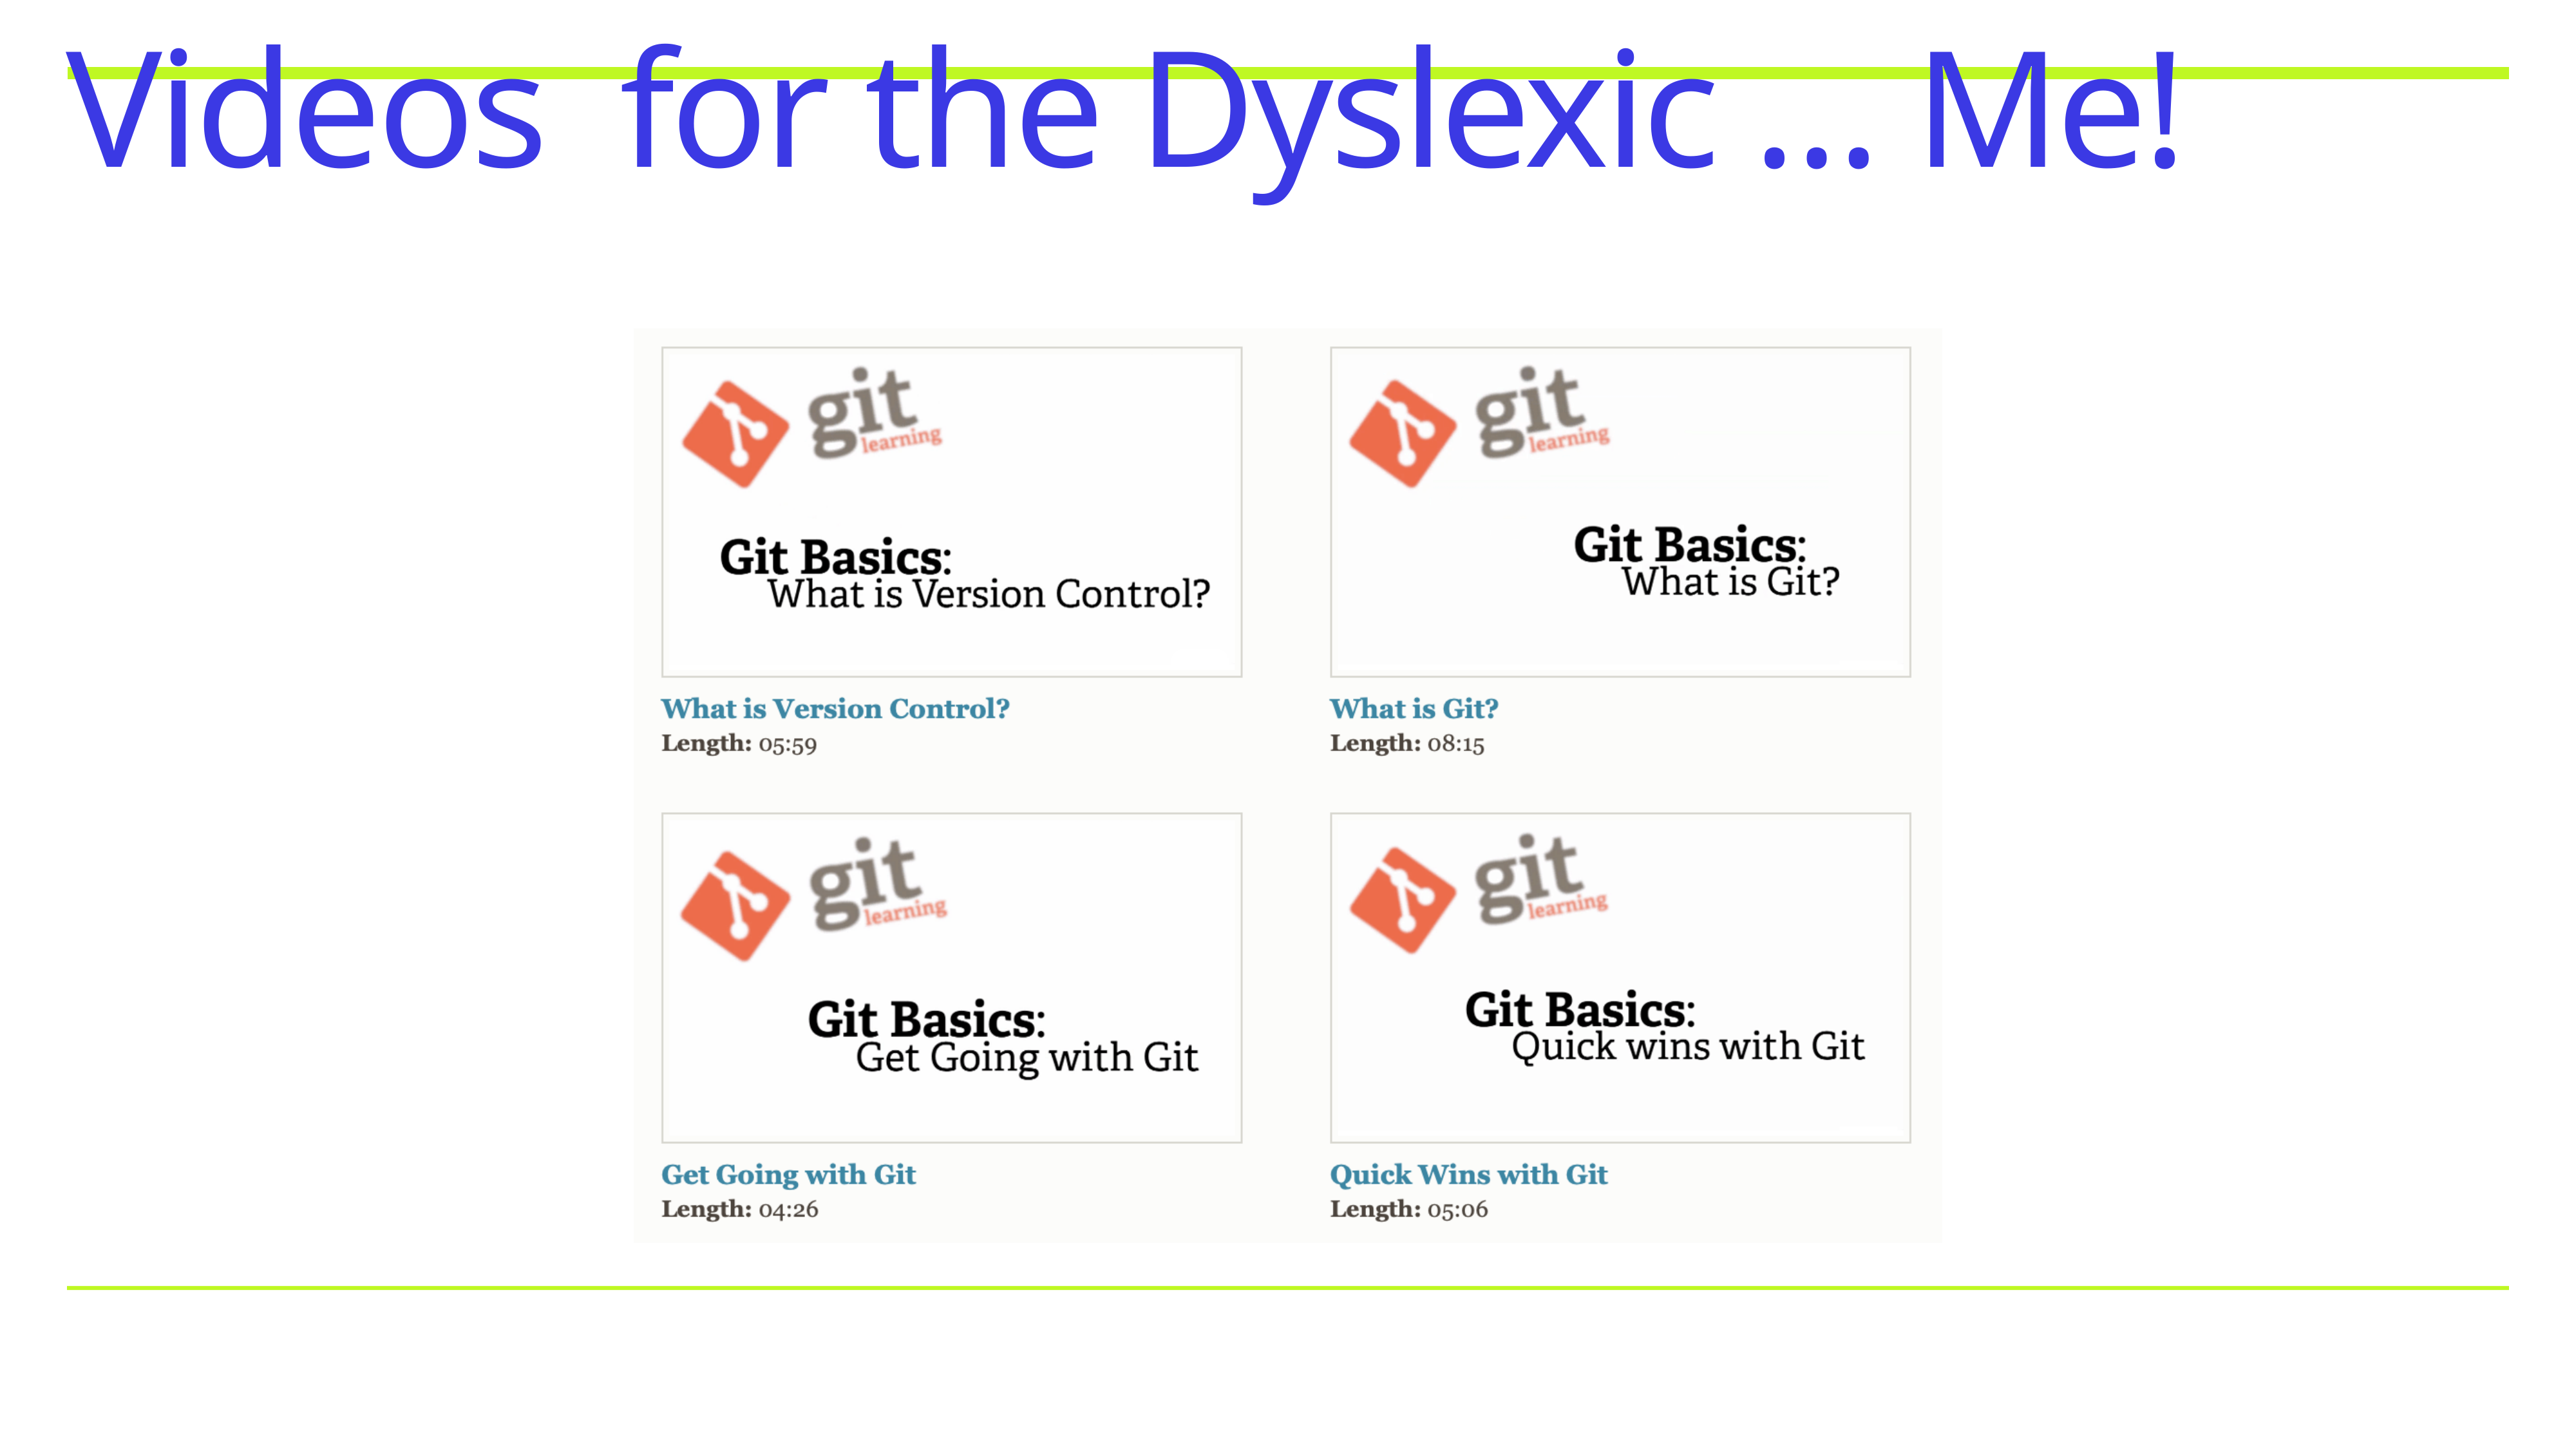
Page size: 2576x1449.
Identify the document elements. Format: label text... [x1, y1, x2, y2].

picture [634, 328, 1942, 1243]
title Videos for the Dyslexic … Me! [60, 68, 2516, 276]
